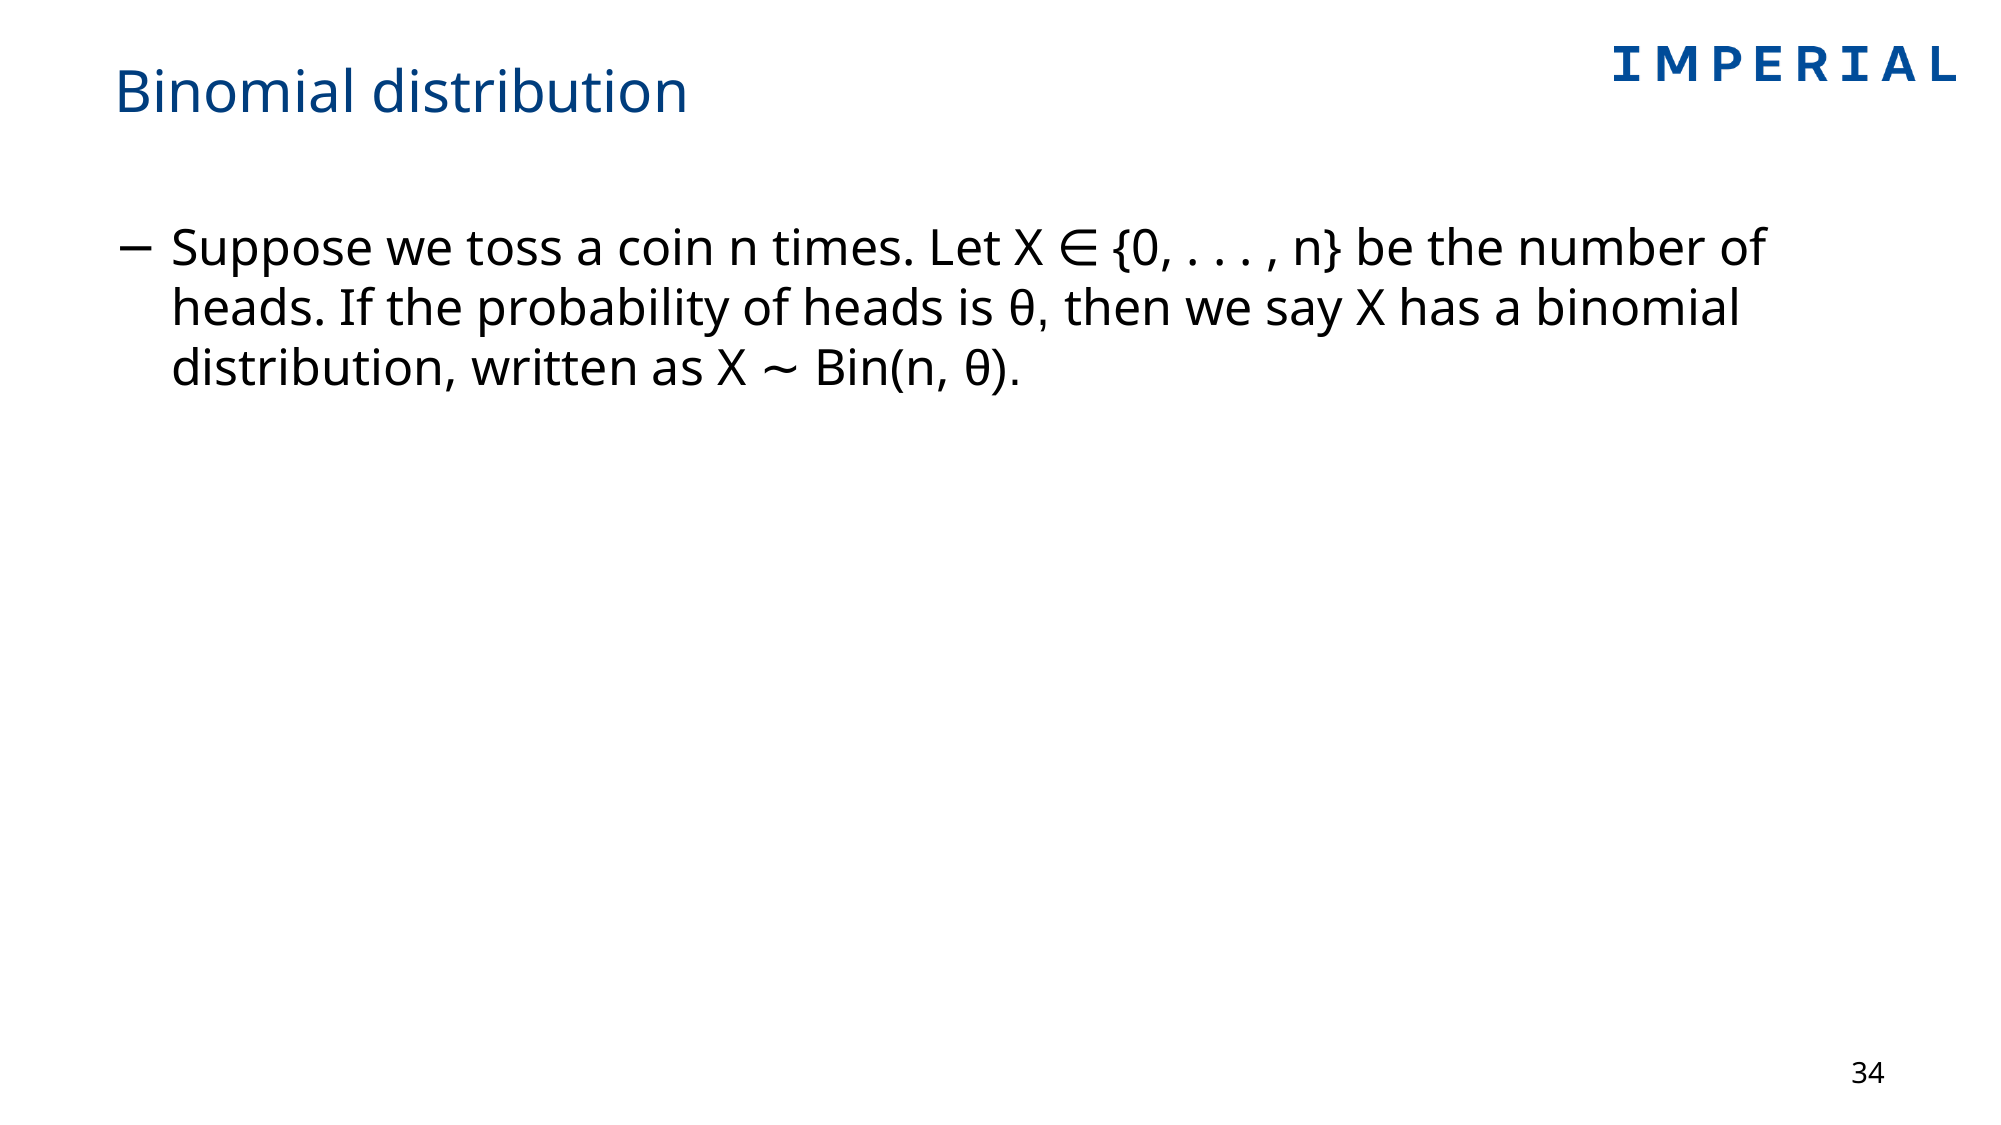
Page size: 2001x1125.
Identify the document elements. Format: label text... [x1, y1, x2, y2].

picture [1900, 46, 1956, 81]
list Suppose we toss a coin n times. Let X ∈ {0, . . . , n} be the number of heads. If the probability of heads is θ, then we say X has a binomial distribution, written as X ∼ Bin(n, θ). [99, 208, 1900, 1024]
slide_number 34 [1433, 1046, 1901, 1103]
title Binomial distribution [99, 0, 1900, 184]
